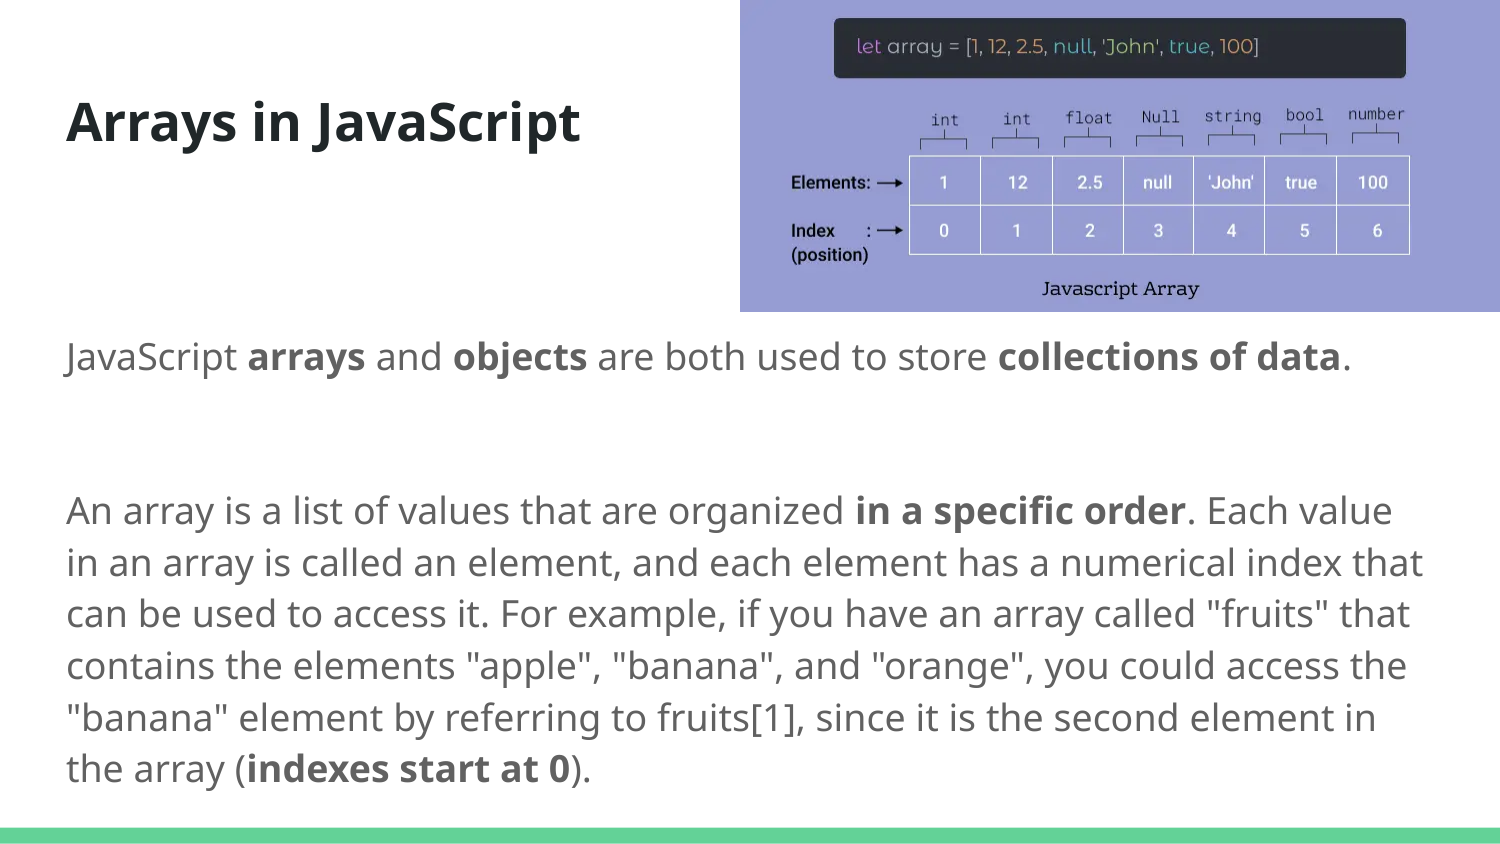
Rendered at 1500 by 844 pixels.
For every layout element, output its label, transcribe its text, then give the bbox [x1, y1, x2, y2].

picture [740, 0, 1500, 312]
title Arrays in JavaScript [51, 72, 735, 167]
list JavaScript arrays and objects are both used to store collections of data. An array is a list of values that are organized in a specific order. Each value in an array is called an element, and each element has a numerical index that can be used to access it. For example, if you have an array called "fruits" that contains the elements "apple", "banana", and "orange", you could access the "banana" element by referring to fruits[1], since it is the second element in the array (indexes start at 0). [51, 311, 1449, 808]
